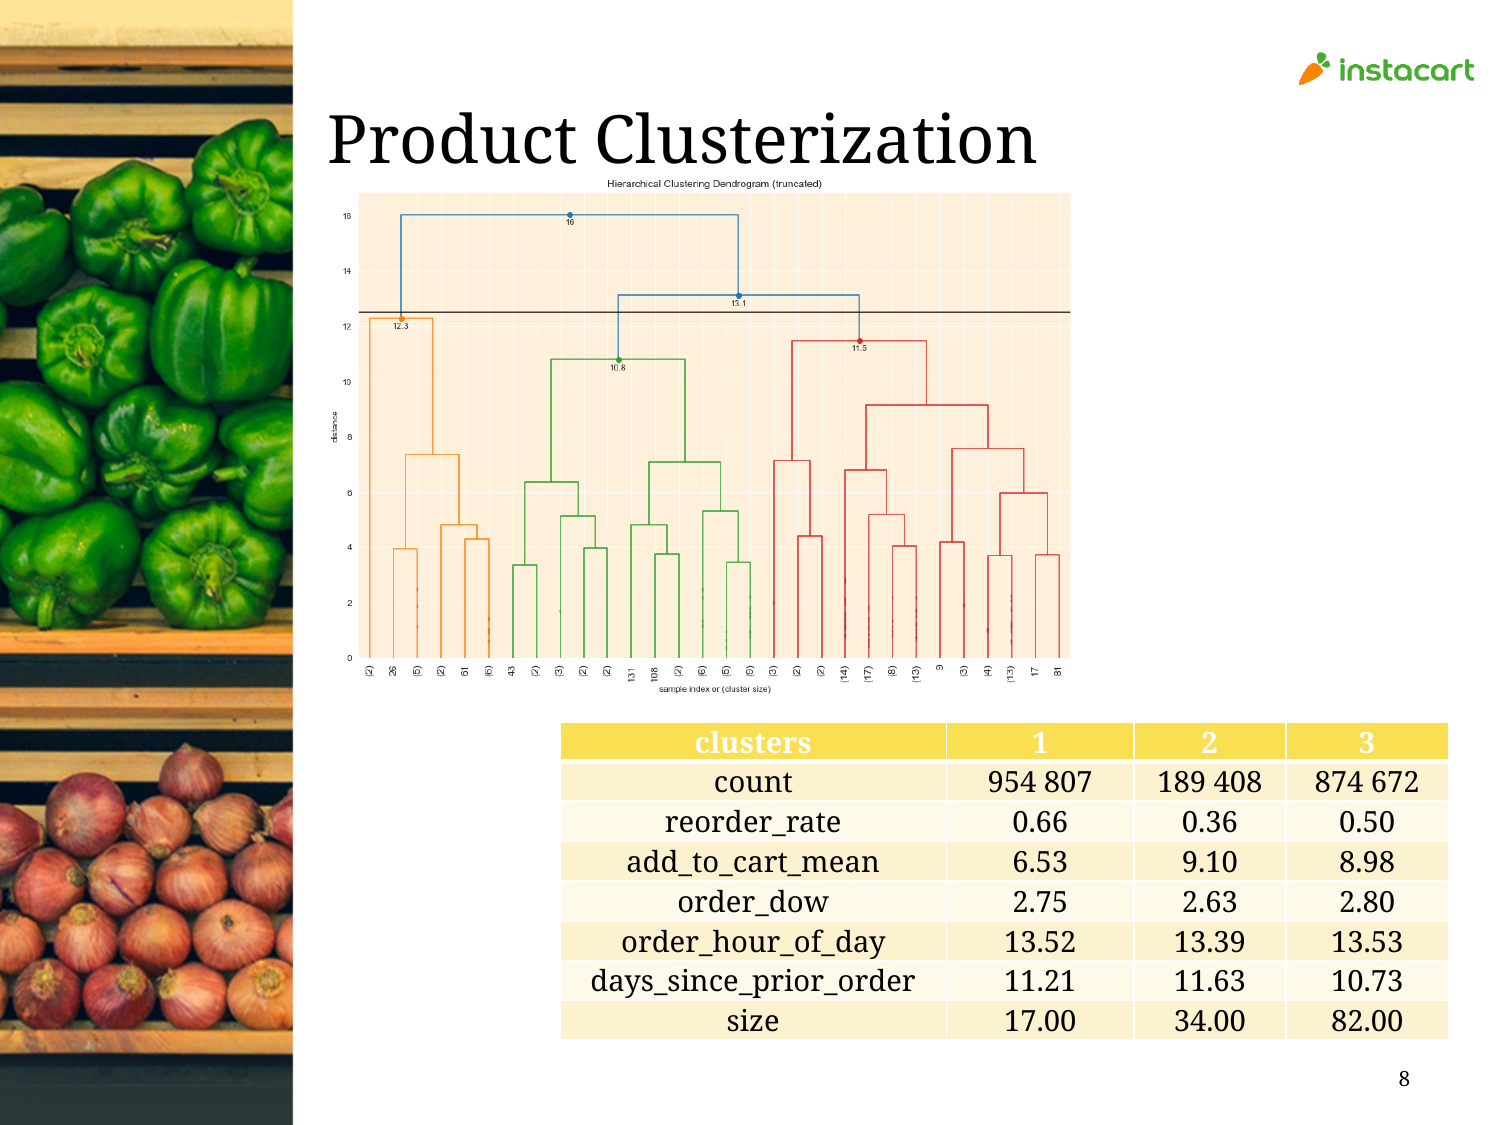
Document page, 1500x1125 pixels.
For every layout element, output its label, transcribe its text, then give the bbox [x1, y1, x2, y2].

table_header 2 [1135, 723, 1285, 759]
table_cell 11.21 [947, 961, 1133, 1000]
table_cell size [561, 1001, 946, 1039]
table_cell add_to_cart_mean [561, 842, 946, 880]
table_cell order_hour_of_day [561, 922, 946, 960]
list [325, 174, 1076, 700]
table_cell 82.00 [1287, 1001, 1448, 1039]
slide_number 8 [1074, 1058, 1425, 1103]
table_cell 34.00 [1135, 1001, 1285, 1039]
table_cell 2.80 [1287, 882, 1448, 920]
table_cell 0.36 [1135, 802, 1285, 840]
table_cell 2.75 [947, 882, 1133, 920]
table_cell 13.52 [947, 922, 1133, 960]
table_cell 10.73 [1287, 961, 1448, 1000]
table_cell 8.98 [1287, 842, 1448, 880]
table_cell reorder_rate [561, 802, 946, 840]
table_cell 13.53 [1287, 922, 1448, 960]
table_cell 9.10 [1135, 842, 1285, 880]
table_cell order_dow [561, 882, 946, 920]
table_cell 2.63 [1135, 882, 1285, 920]
table_cell count [561, 764, 946, 800]
table_cell 17.00 [947, 1001, 1133, 1039]
table_cell 11.63 [1135, 961, 1285, 1000]
table_cell 6.53 [947, 842, 1133, 880]
table_header 3 [1287, 723, 1448, 759]
table_header clusters [561, 723, 946, 759]
table_cell 874 672 [1287, 764, 1448, 800]
table_cell 0.50 [1287, 802, 1448, 840]
table_header 1 [947, 723, 1133, 759]
picture [0, 0, 1500, 1125]
table_cell days_since_prior_order [561, 961, 946, 1000]
table_cell 0.66 [947, 802, 1133, 840]
table_cell 189 408 [1135, 764, 1285, 800]
table_cell 13.39 [1135, 922, 1285, 960]
title Product Clusterization [312, 42, 1424, 231]
table_cell 954 807 [947, 764, 1133, 800]
